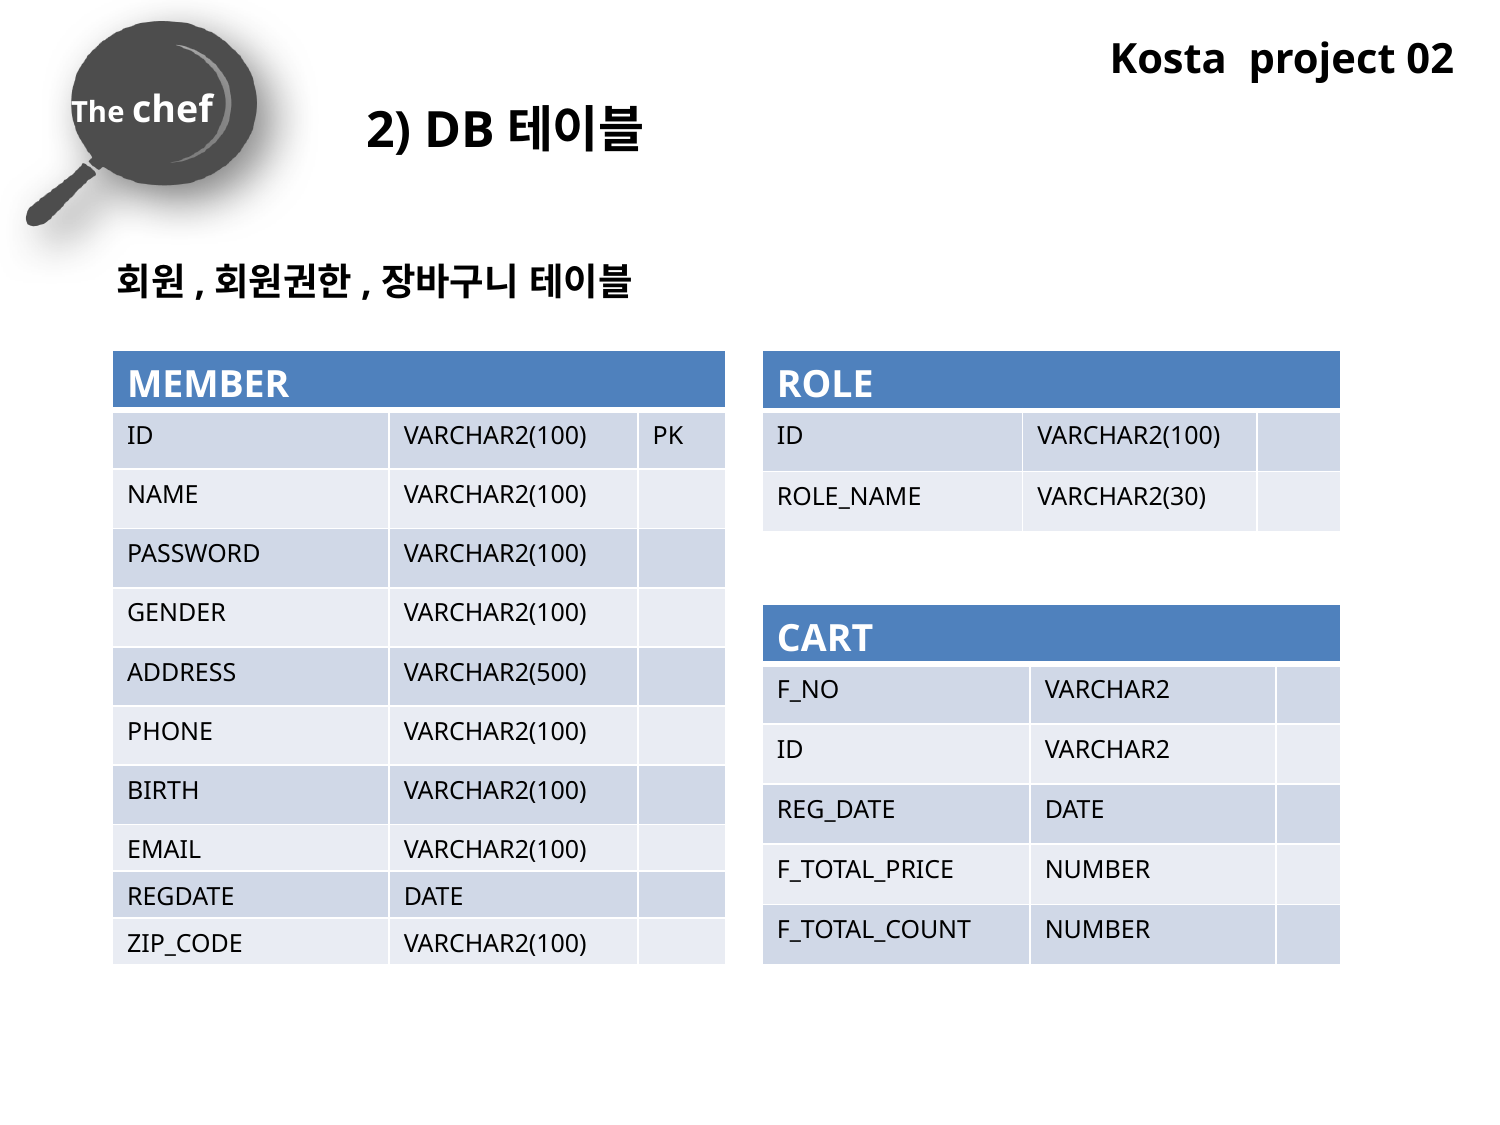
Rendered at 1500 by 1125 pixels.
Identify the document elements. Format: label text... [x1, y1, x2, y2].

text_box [24, 314, 1500, 1044]
text_box Kosta project 02 [1033, 24, 1500, 90]
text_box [0, 0, 455, 287]
text_box 2) DB테이블 [459, 89, 661, 165]
text_box 회원,회원권한,장바구니 테이블 [101, 250, 648, 311]
